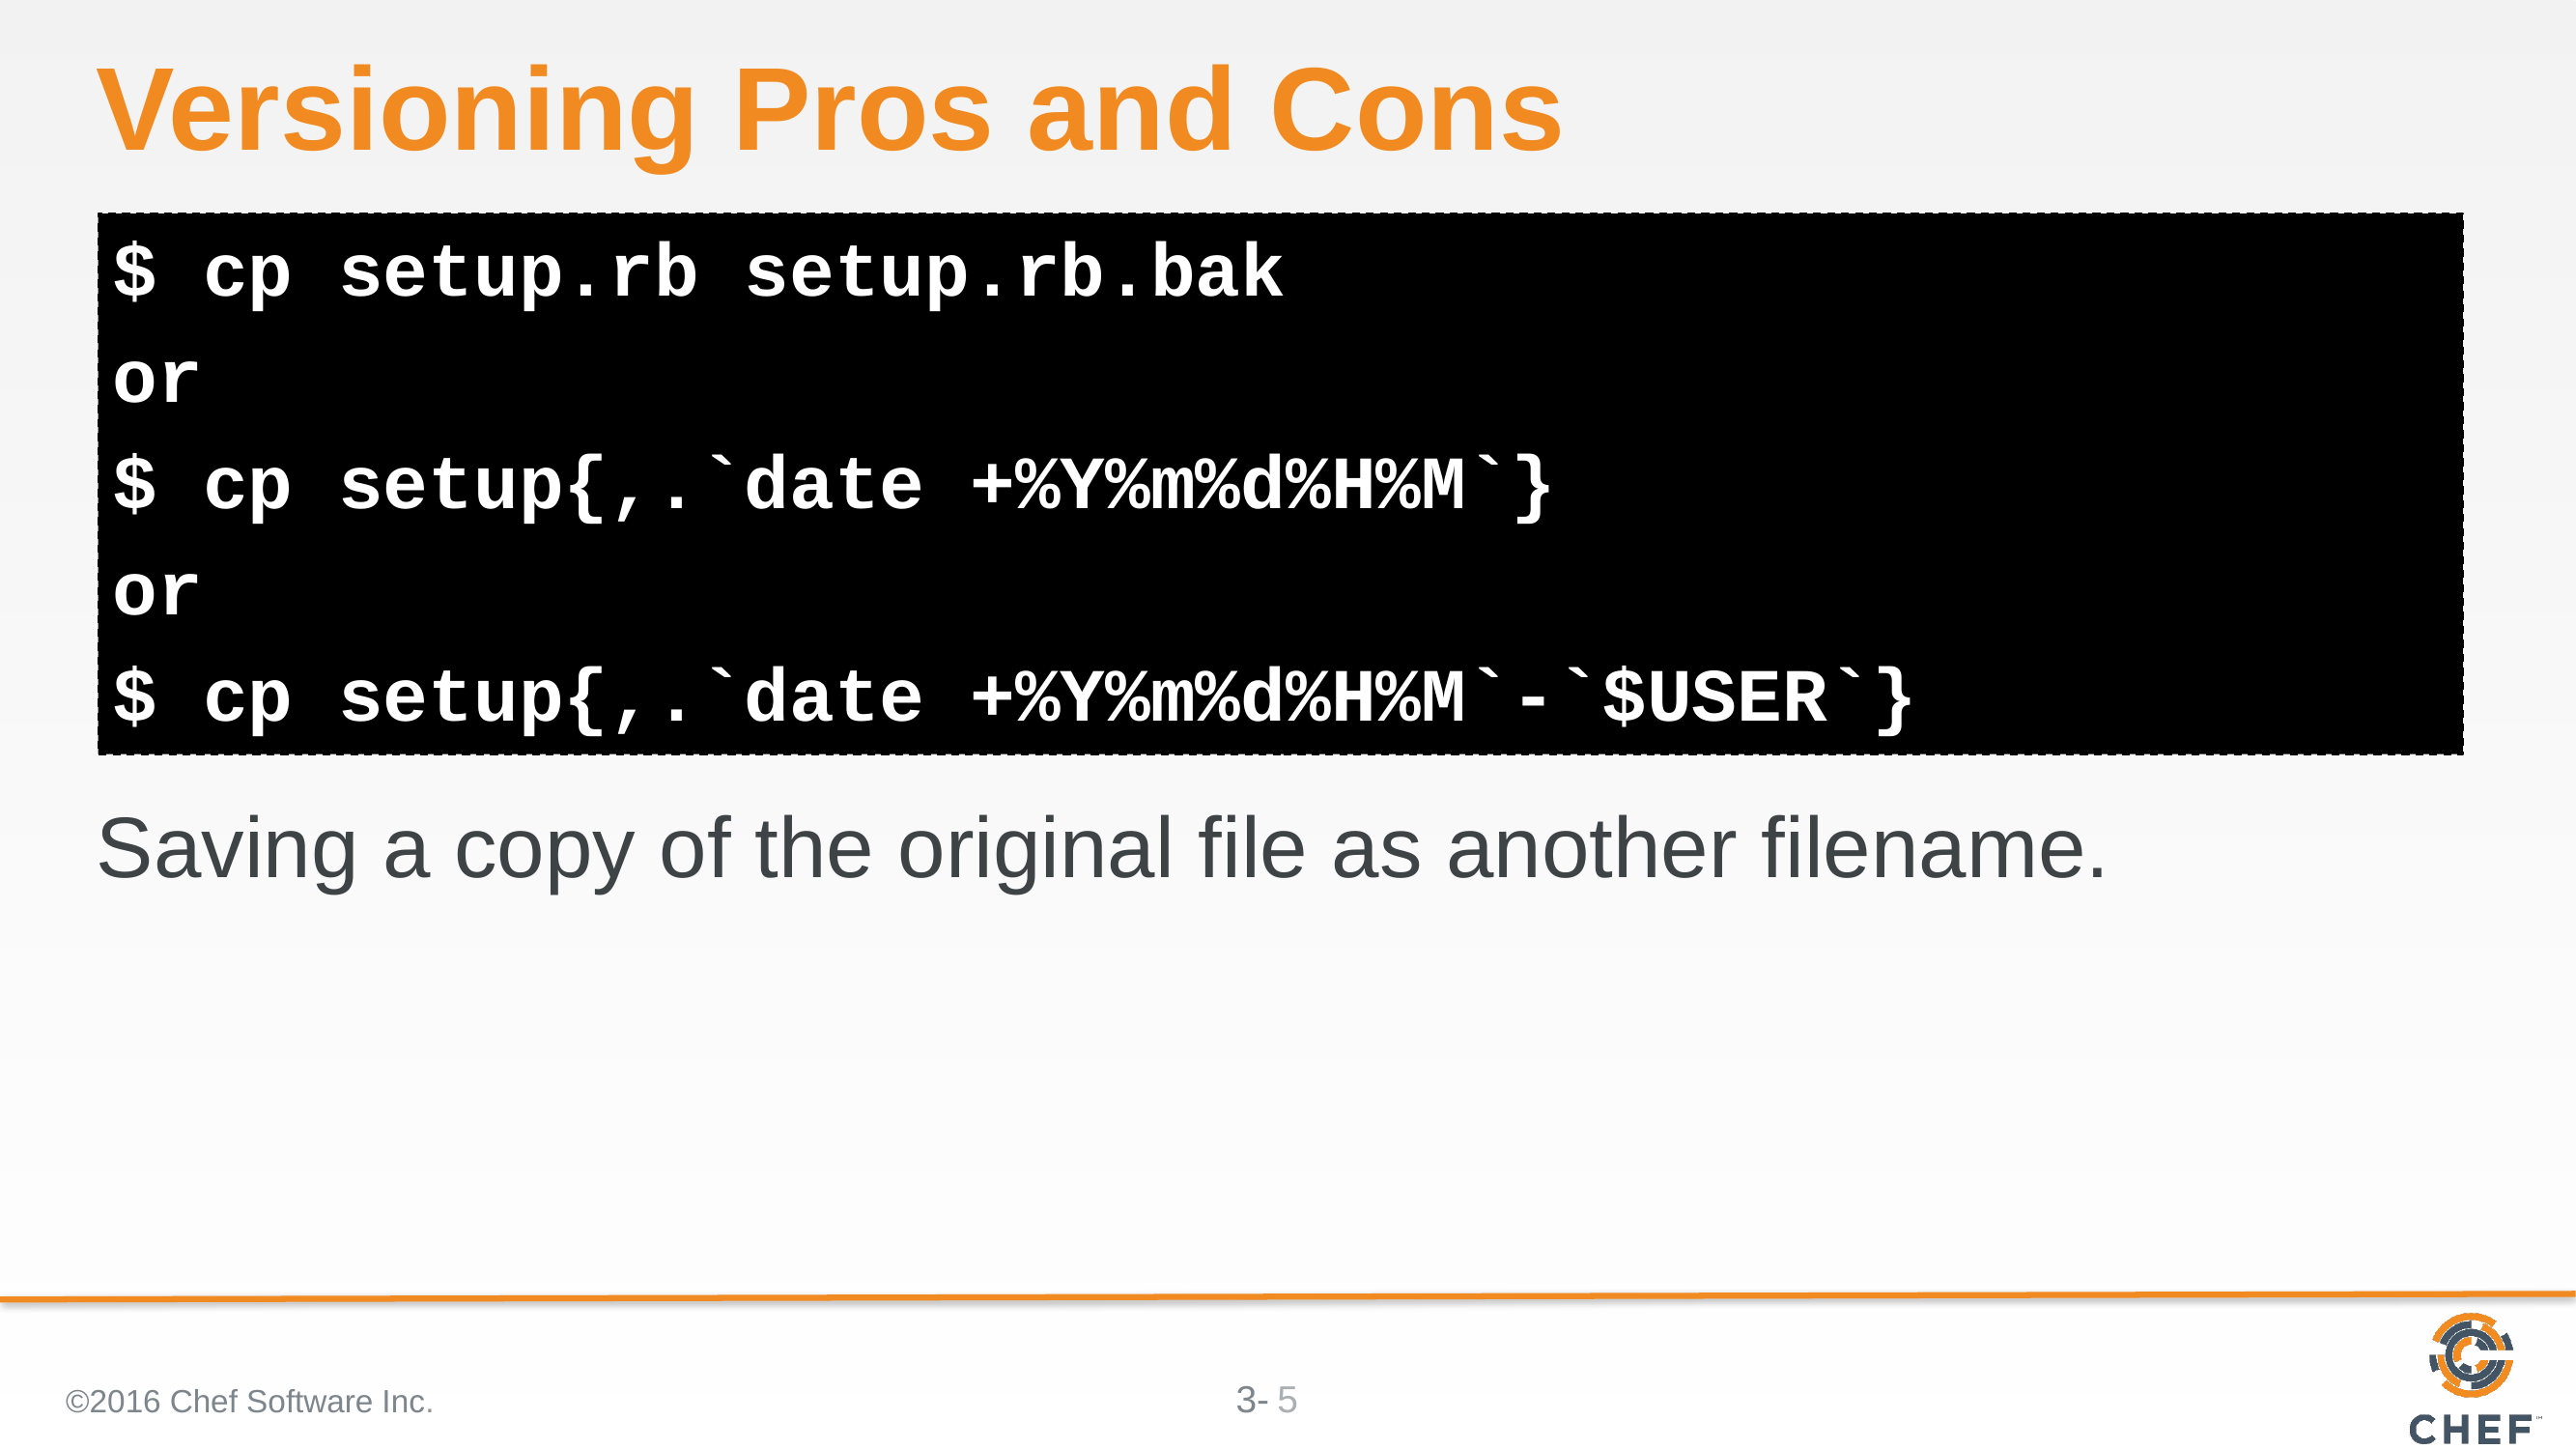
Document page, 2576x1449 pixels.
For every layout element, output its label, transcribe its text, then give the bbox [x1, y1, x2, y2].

title Versioning Pros and Cons [96, 48, 2463, 180]
footer ©2016 Chef Software Inc. [51, 1359, 952, 1440]
list Saving a copy of the original file as another filename. [97, 792, 2463, 1249]
picture [2399, 1297, 2550, 1449]
slide_number 5 [998, 1359, 1578, 1437]
list $ cp setup.rb setup.rb.bak or $ cp setup{,.`date +%Y%m%d%H%M`} or $ cp setup{,.`date +%Y%m%d%H%M`-`$USER`} [98, 213, 2464, 755]
